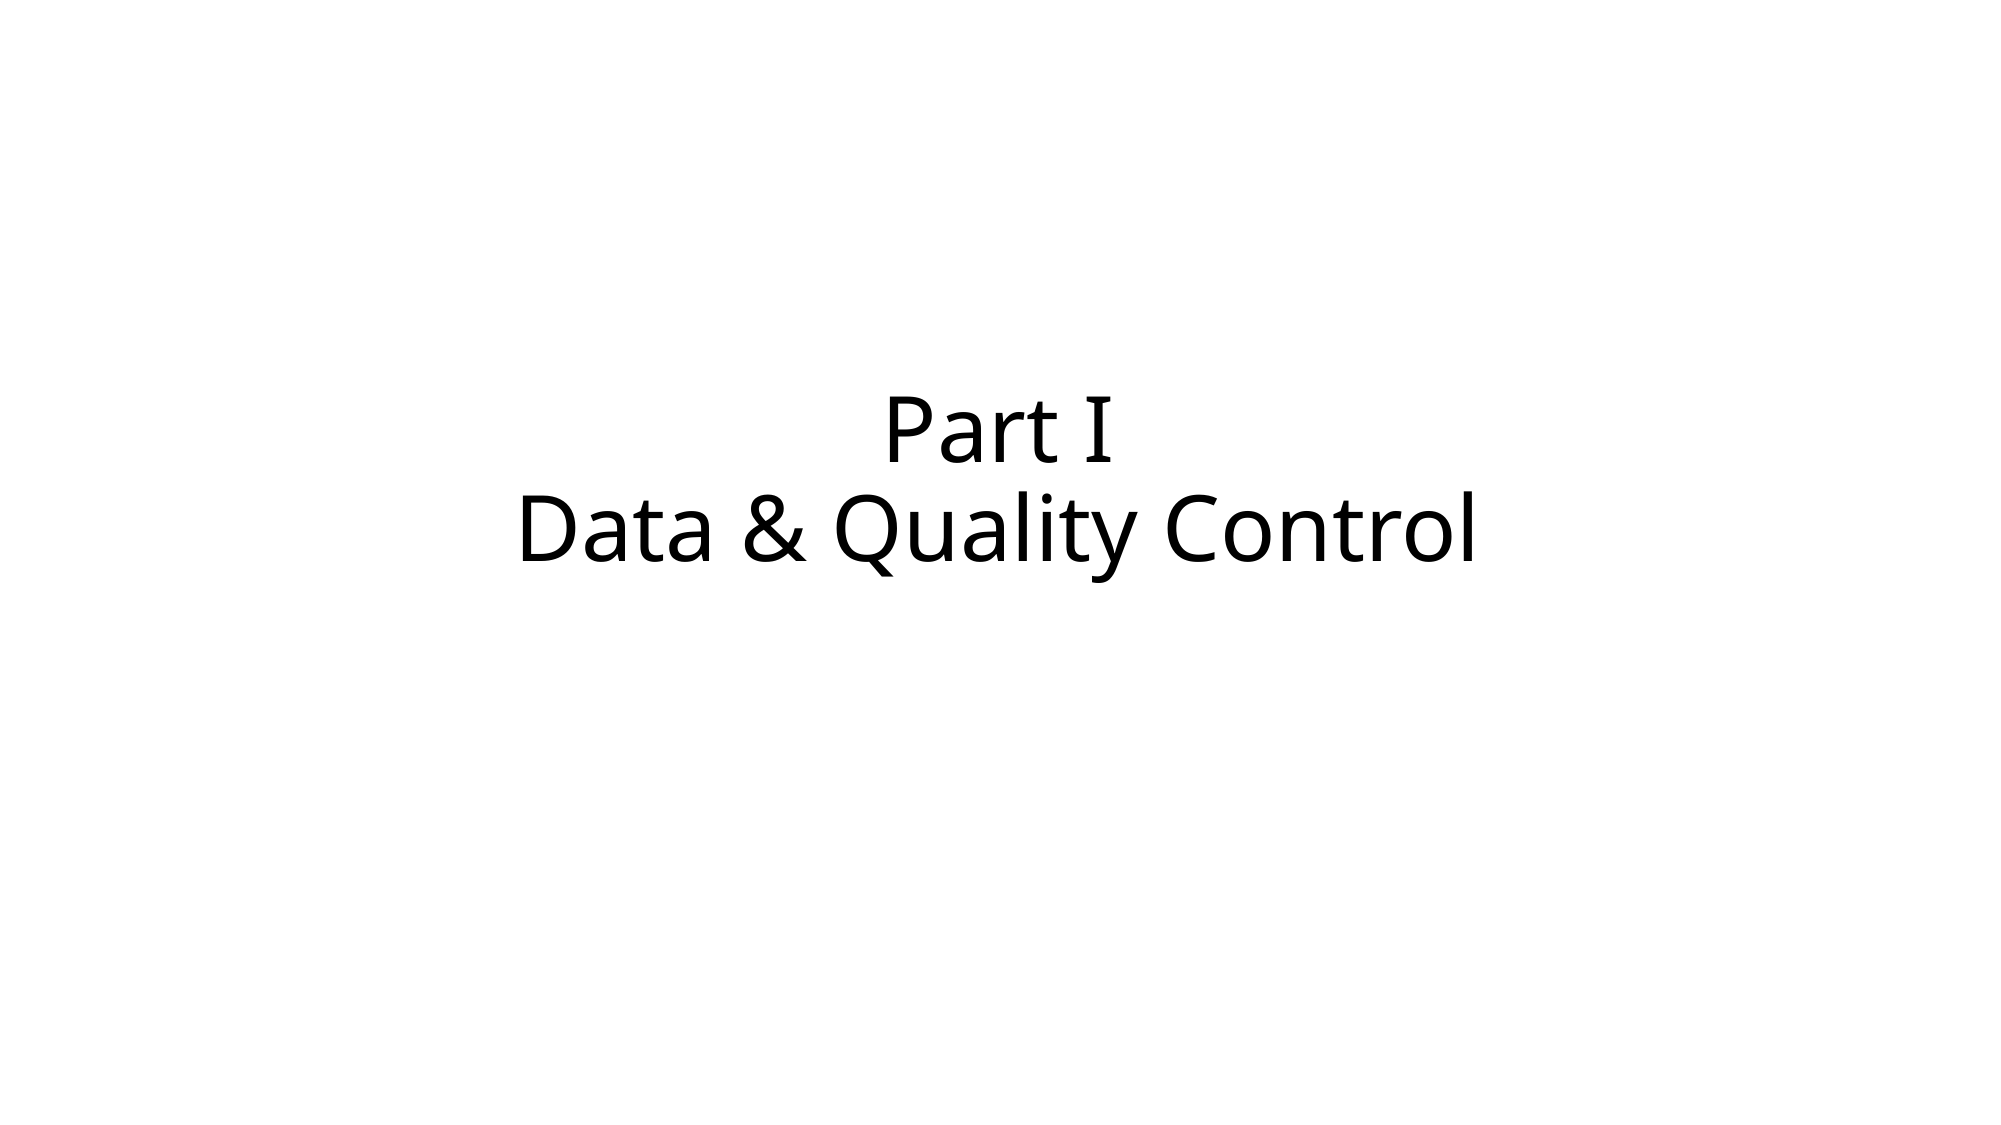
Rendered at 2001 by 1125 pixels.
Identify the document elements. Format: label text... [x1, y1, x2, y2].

title Part I Data & Quality Control [135, 373, 1861, 591]
